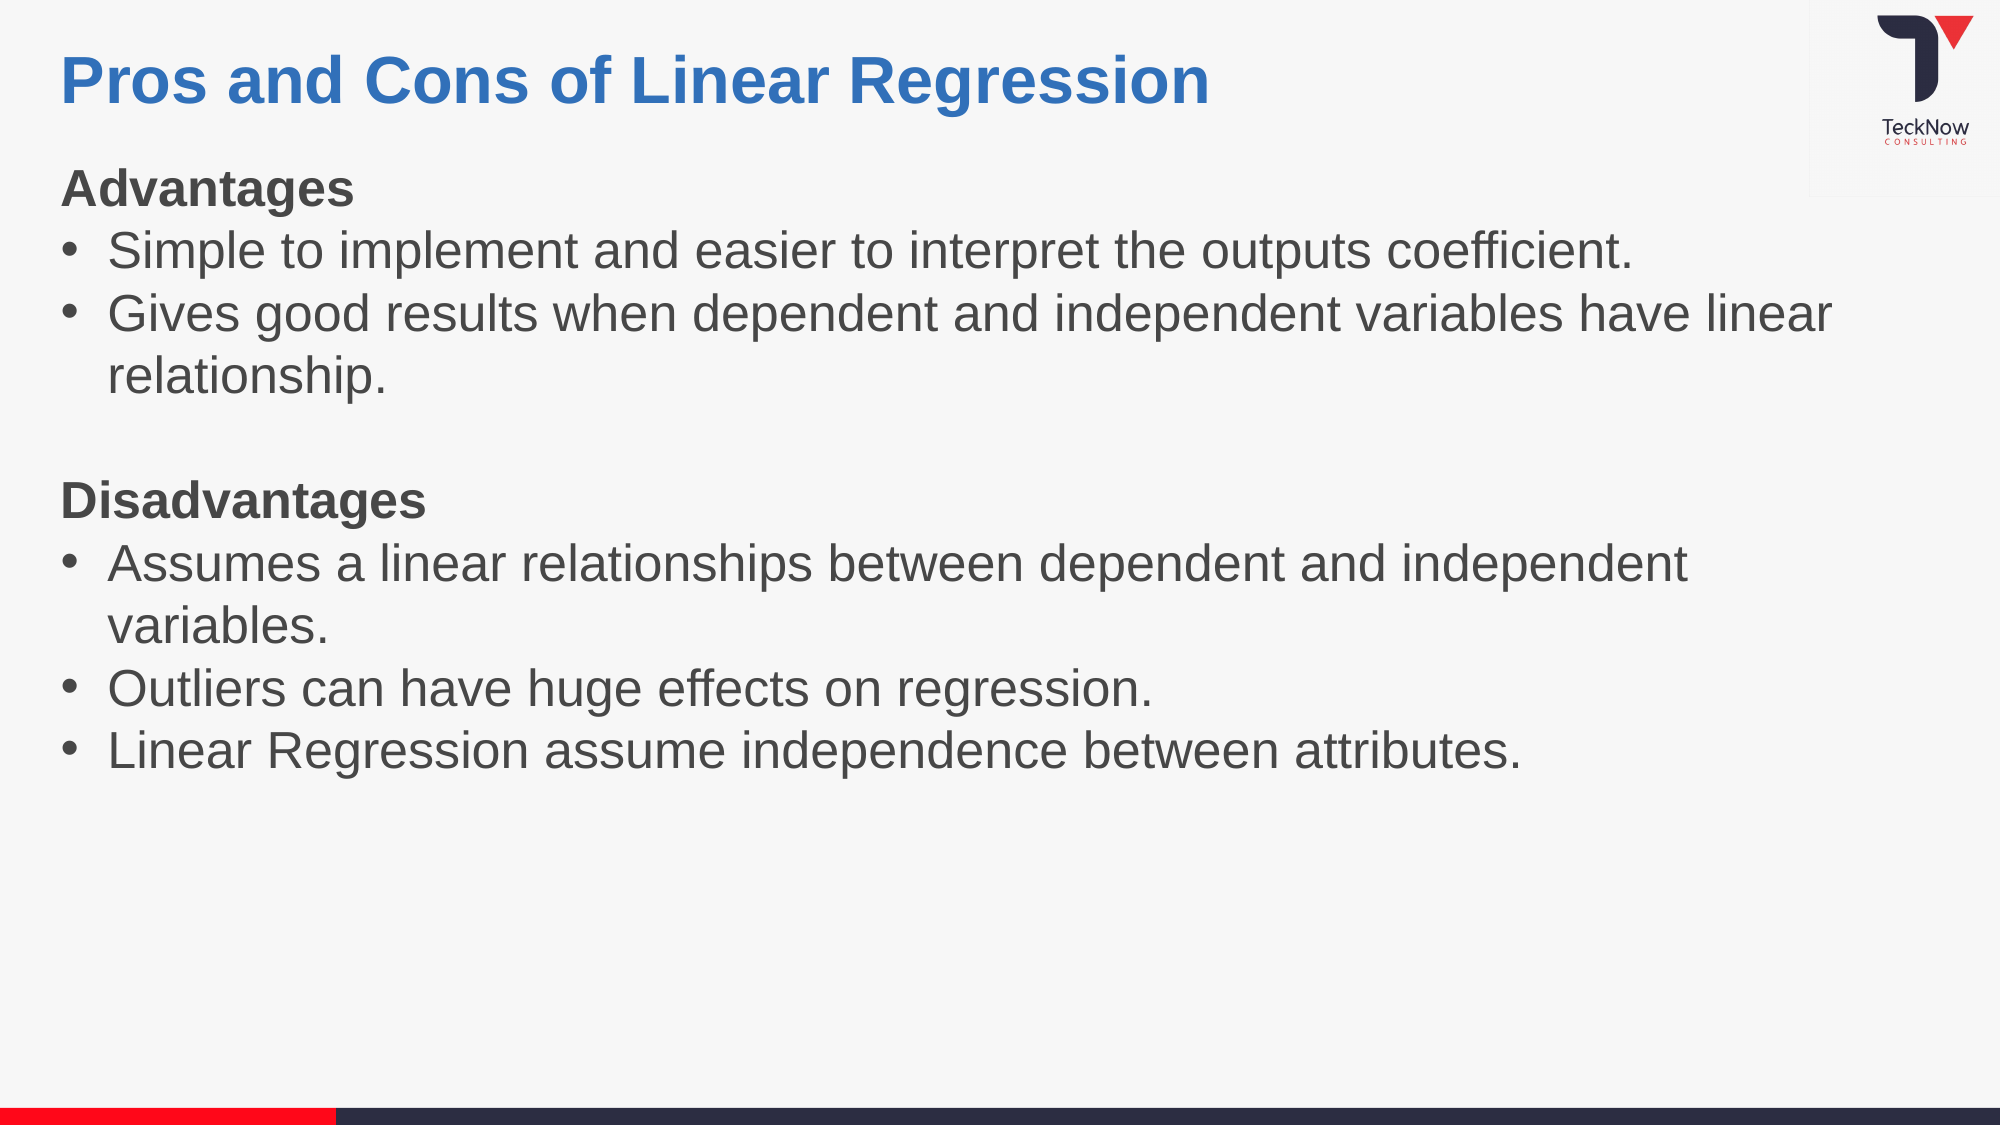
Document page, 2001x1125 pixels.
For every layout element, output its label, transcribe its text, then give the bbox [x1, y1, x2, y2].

text_box Pros and Cons of Linear Regression [45, 38, 1771, 256]
text_box Advantages Simple to implement and easier to interpret the outputs coefficient. Gives good results when dependent and independent variables have linear relationship. Disadvantages Assumes a linear relationships between dependent and independent variables. Outliers can have huge effects on regression. Linear Regression assume independence between attributes. [45, 147, 1925, 787]
picture [1809, 0, 2000, 197]
